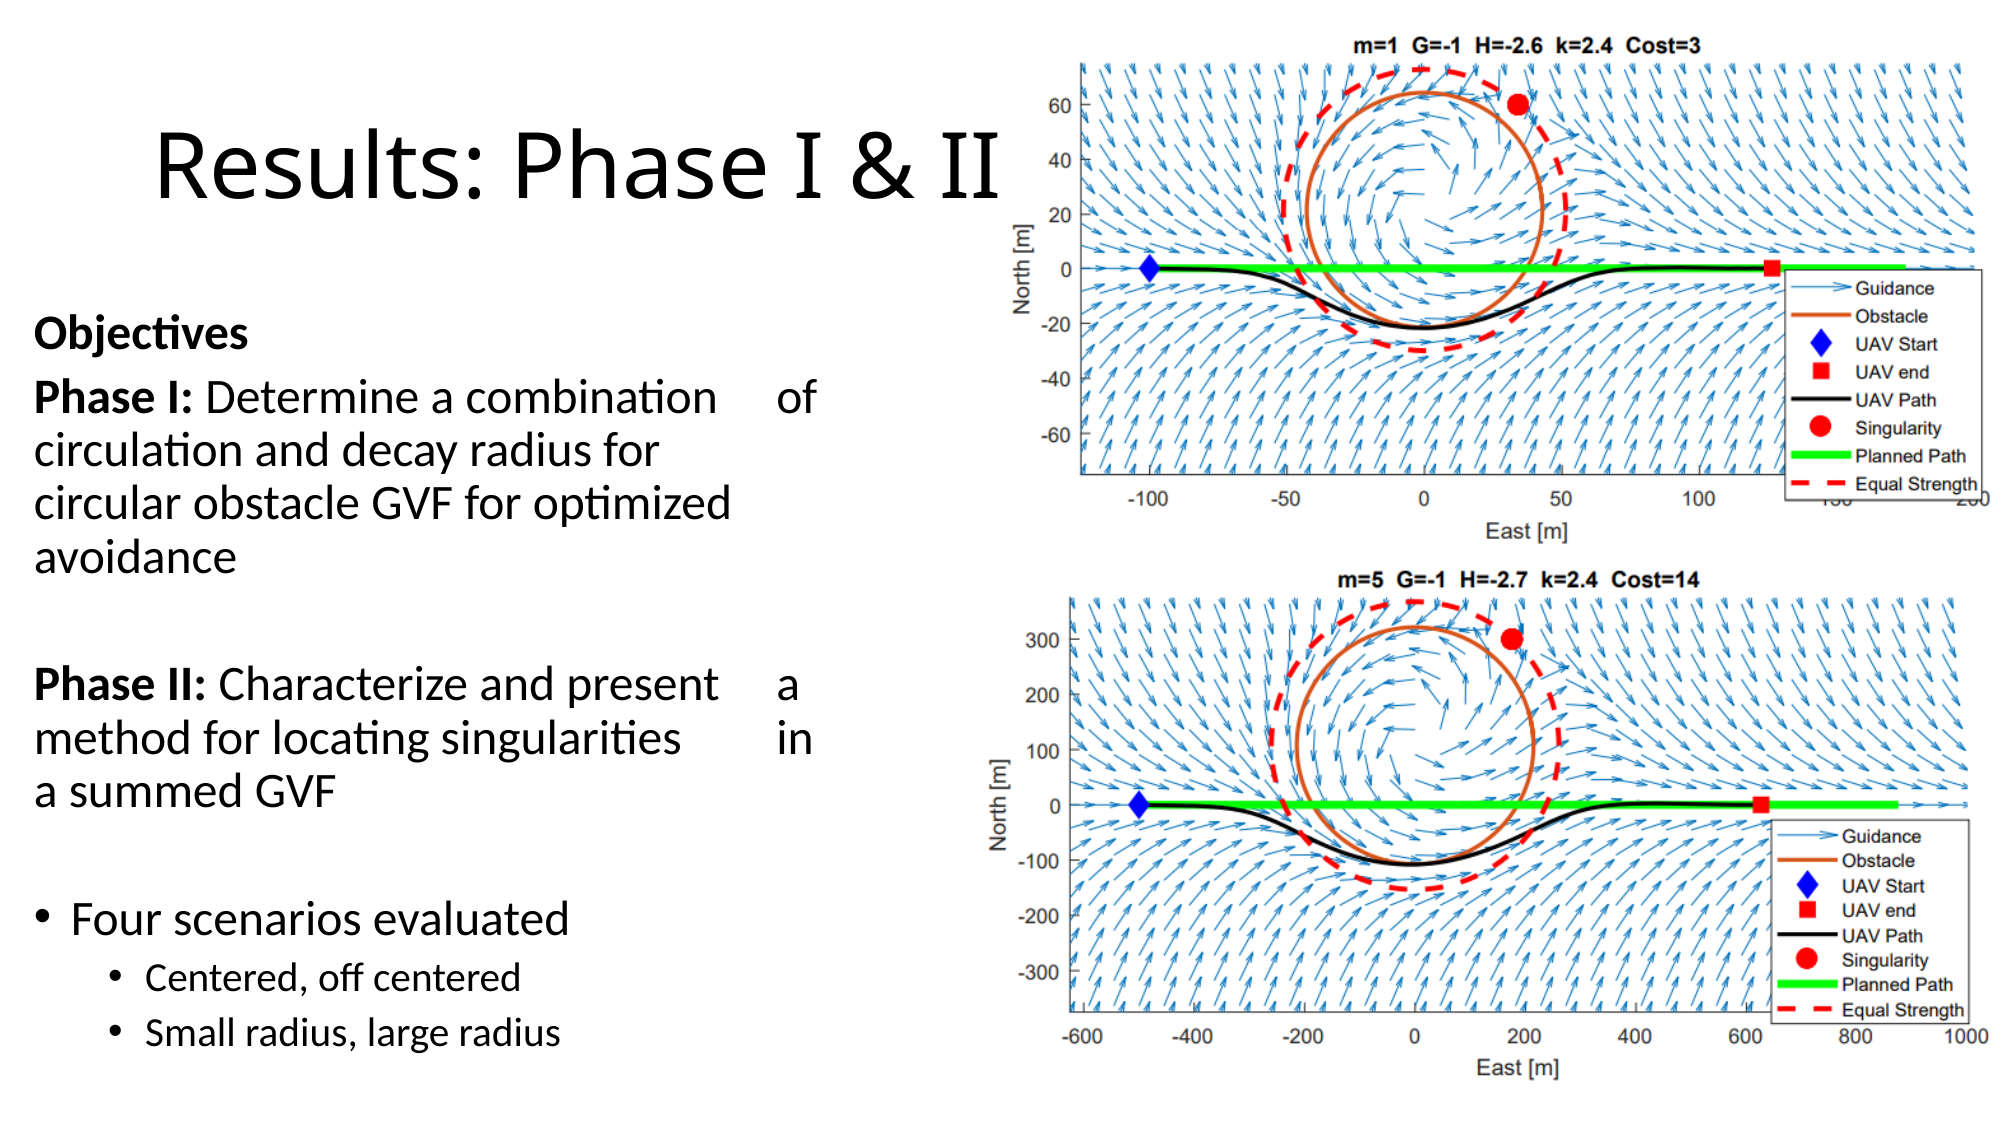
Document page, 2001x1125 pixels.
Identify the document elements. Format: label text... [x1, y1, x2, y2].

picture [979, 33, 2000, 1106]
title Results: Phase I & II [137, 59, 998, 278]
text_box Objectives Phase I: Determine a combination of circulation and decay radius for circular obstacle GVF for optimized avoidance Phase II: Characterize and present a method for locating singularities in a summed GVF Four scenarios evaluated Centered, off centered Small radius, large radius [0, 299, 847, 1066]
